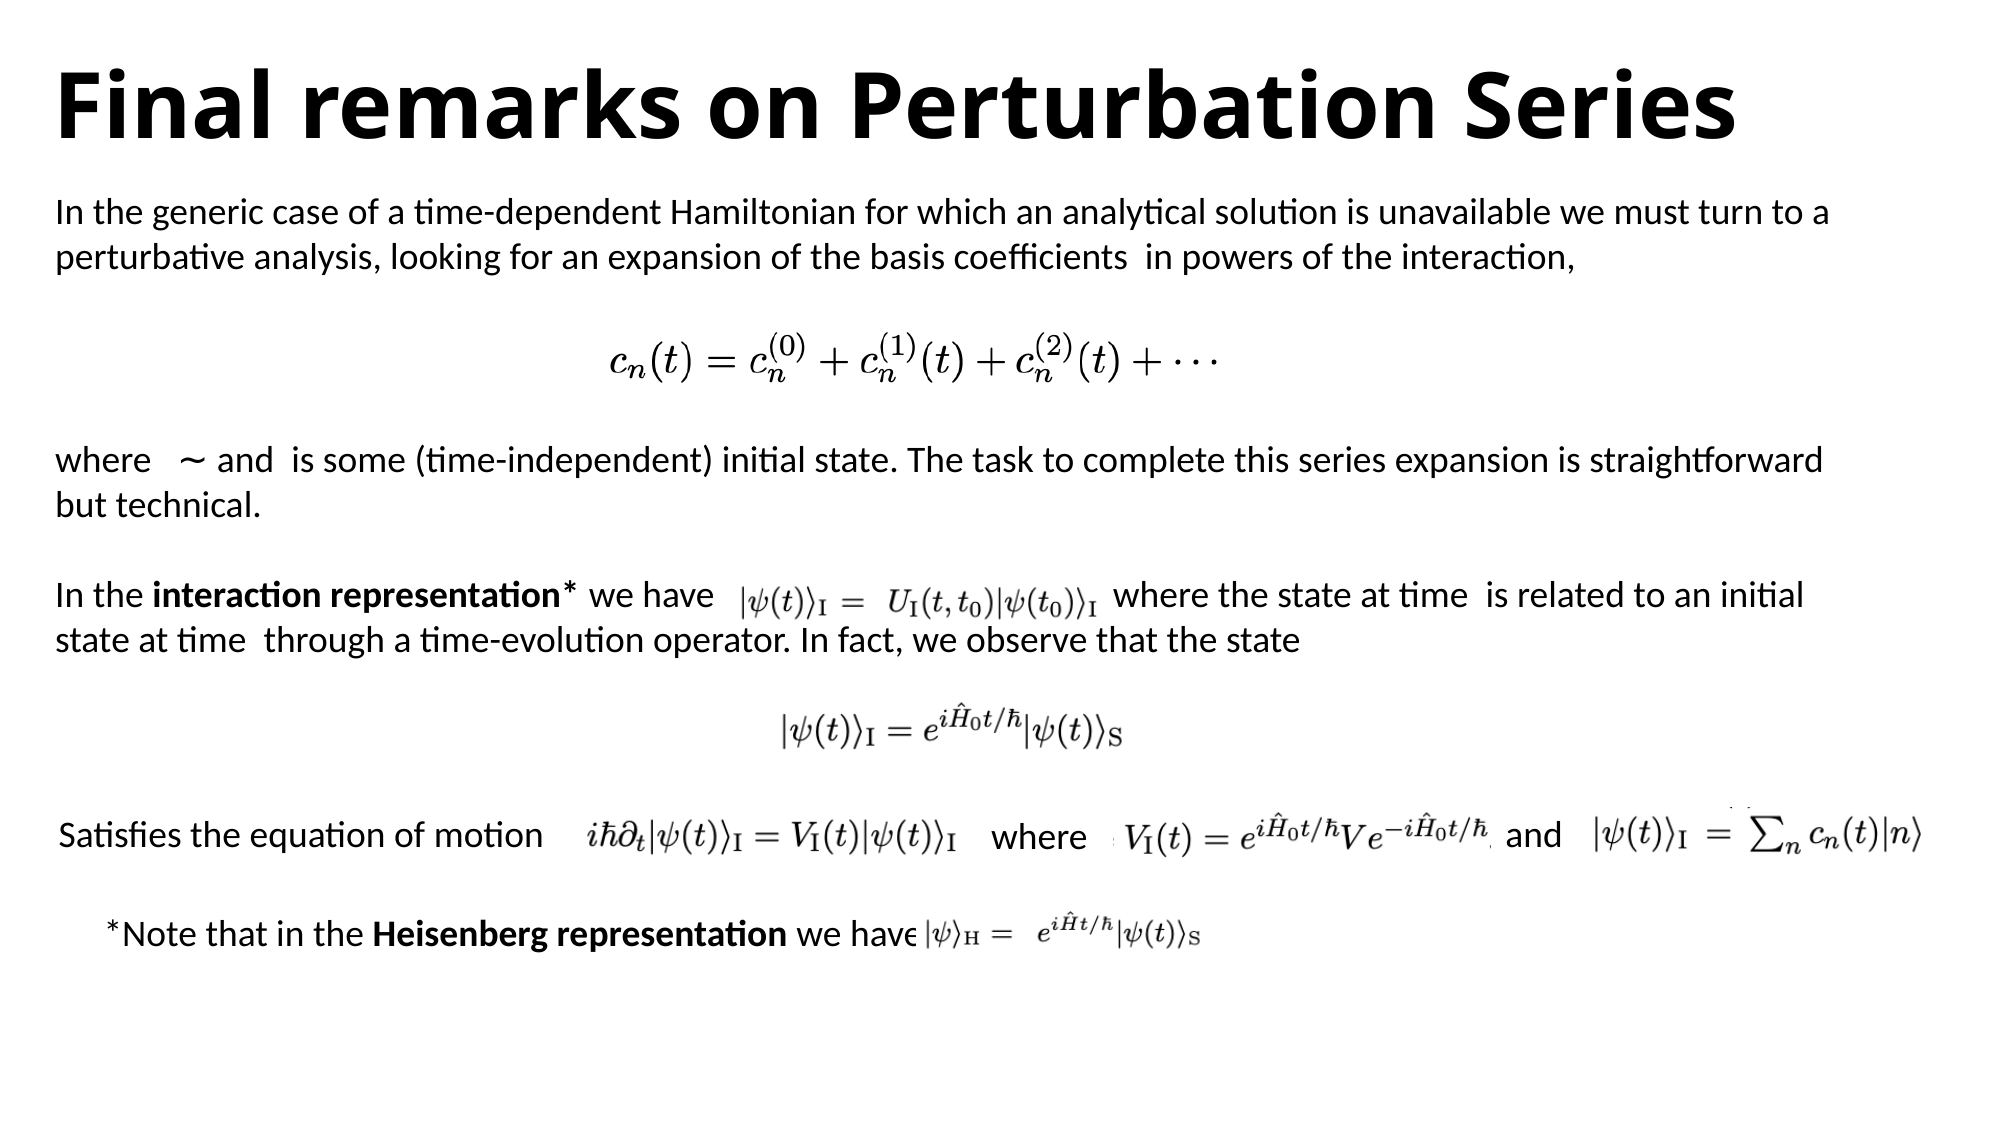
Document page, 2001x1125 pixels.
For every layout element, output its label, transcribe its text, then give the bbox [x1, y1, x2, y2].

title Final remarks on Perturbation Series [38, 0, 1764, 218]
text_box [724, 579, 1099, 626]
picture [768, 691, 1131, 773]
picture [1587, 807, 1925, 858]
text_box *Note that in the Heisenberg representation we have [88, 901, 938, 962]
text_box where [976, 804, 1103, 865]
text_box and [1490, 802, 1578, 863]
picture [1112, 797, 1491, 862]
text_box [916, 905, 1207, 958]
text_box Satisfies the equation of motion [43, 802, 560, 863]
picture [600, 316, 1233, 400]
picture [581, 803, 967, 871]
